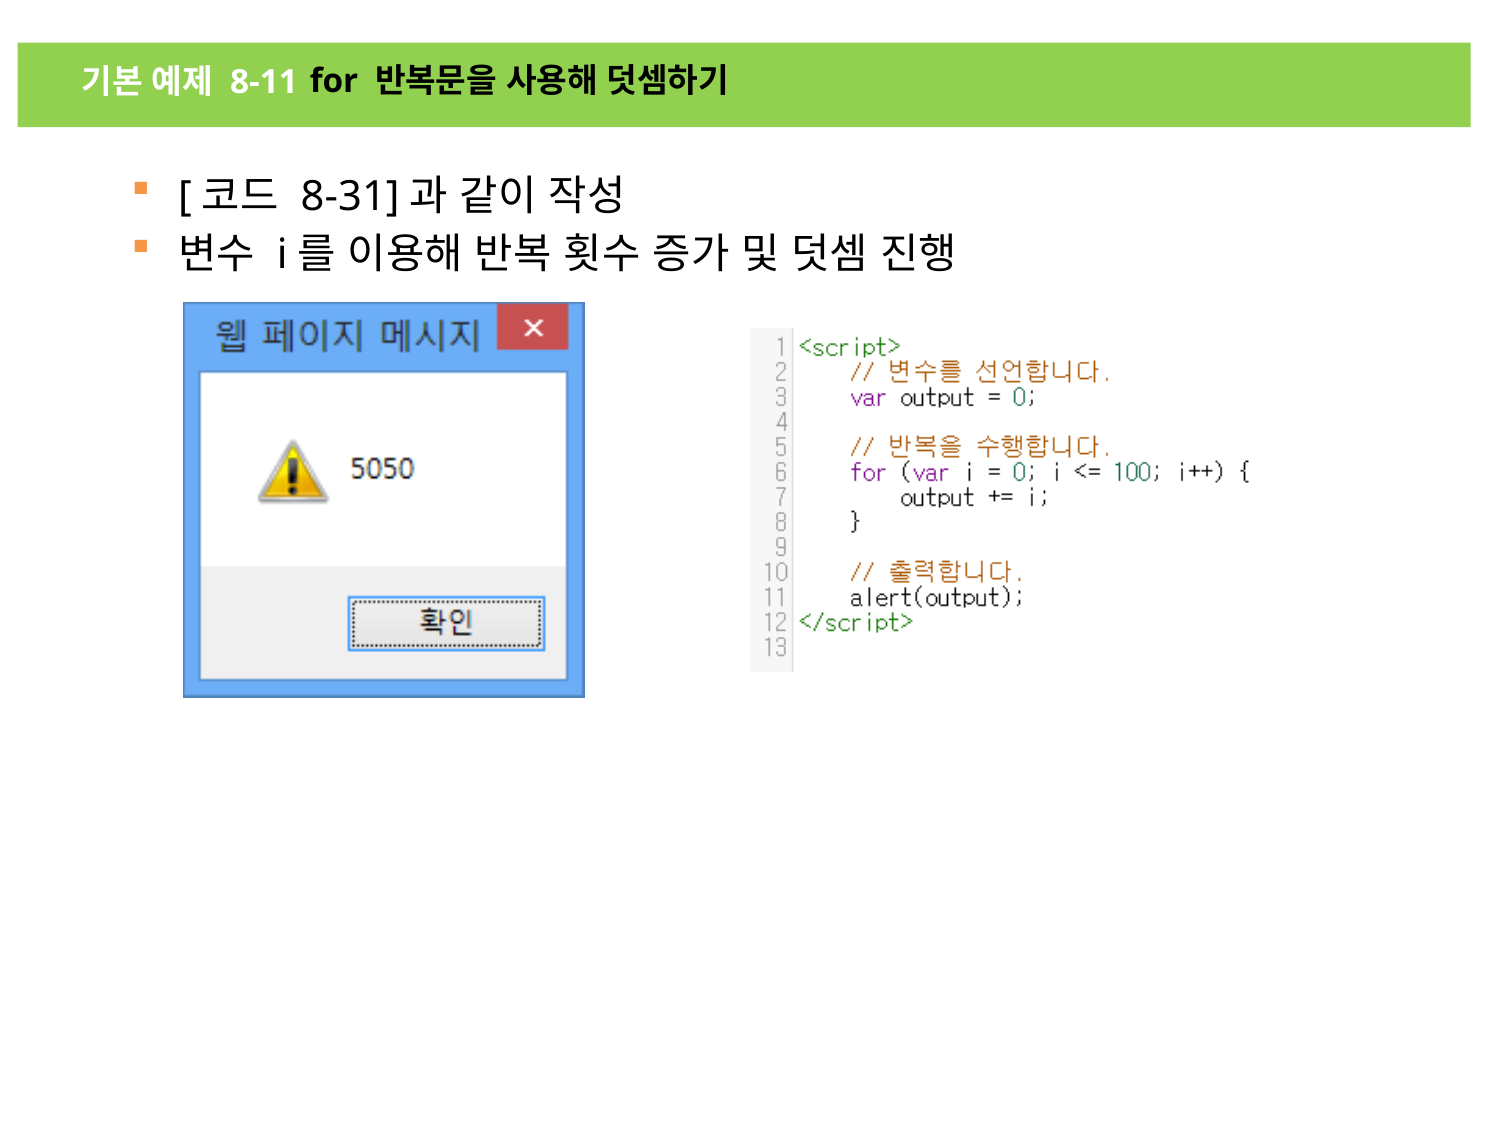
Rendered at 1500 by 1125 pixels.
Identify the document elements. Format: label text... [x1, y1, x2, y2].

list 기본 예제 8-11 [24, 52, 313, 138]
list [코드 8-31]과 같이 작성 변수 i를 이용해 반복 횟수 증가 및 덧셈 진행 [41, 160, 1473, 1083]
picture [749, 327, 1280, 673]
title for 반복문을 사용해 덧셈하기 [277, 45, 1390, 113]
picture [182, 302, 585, 698]
